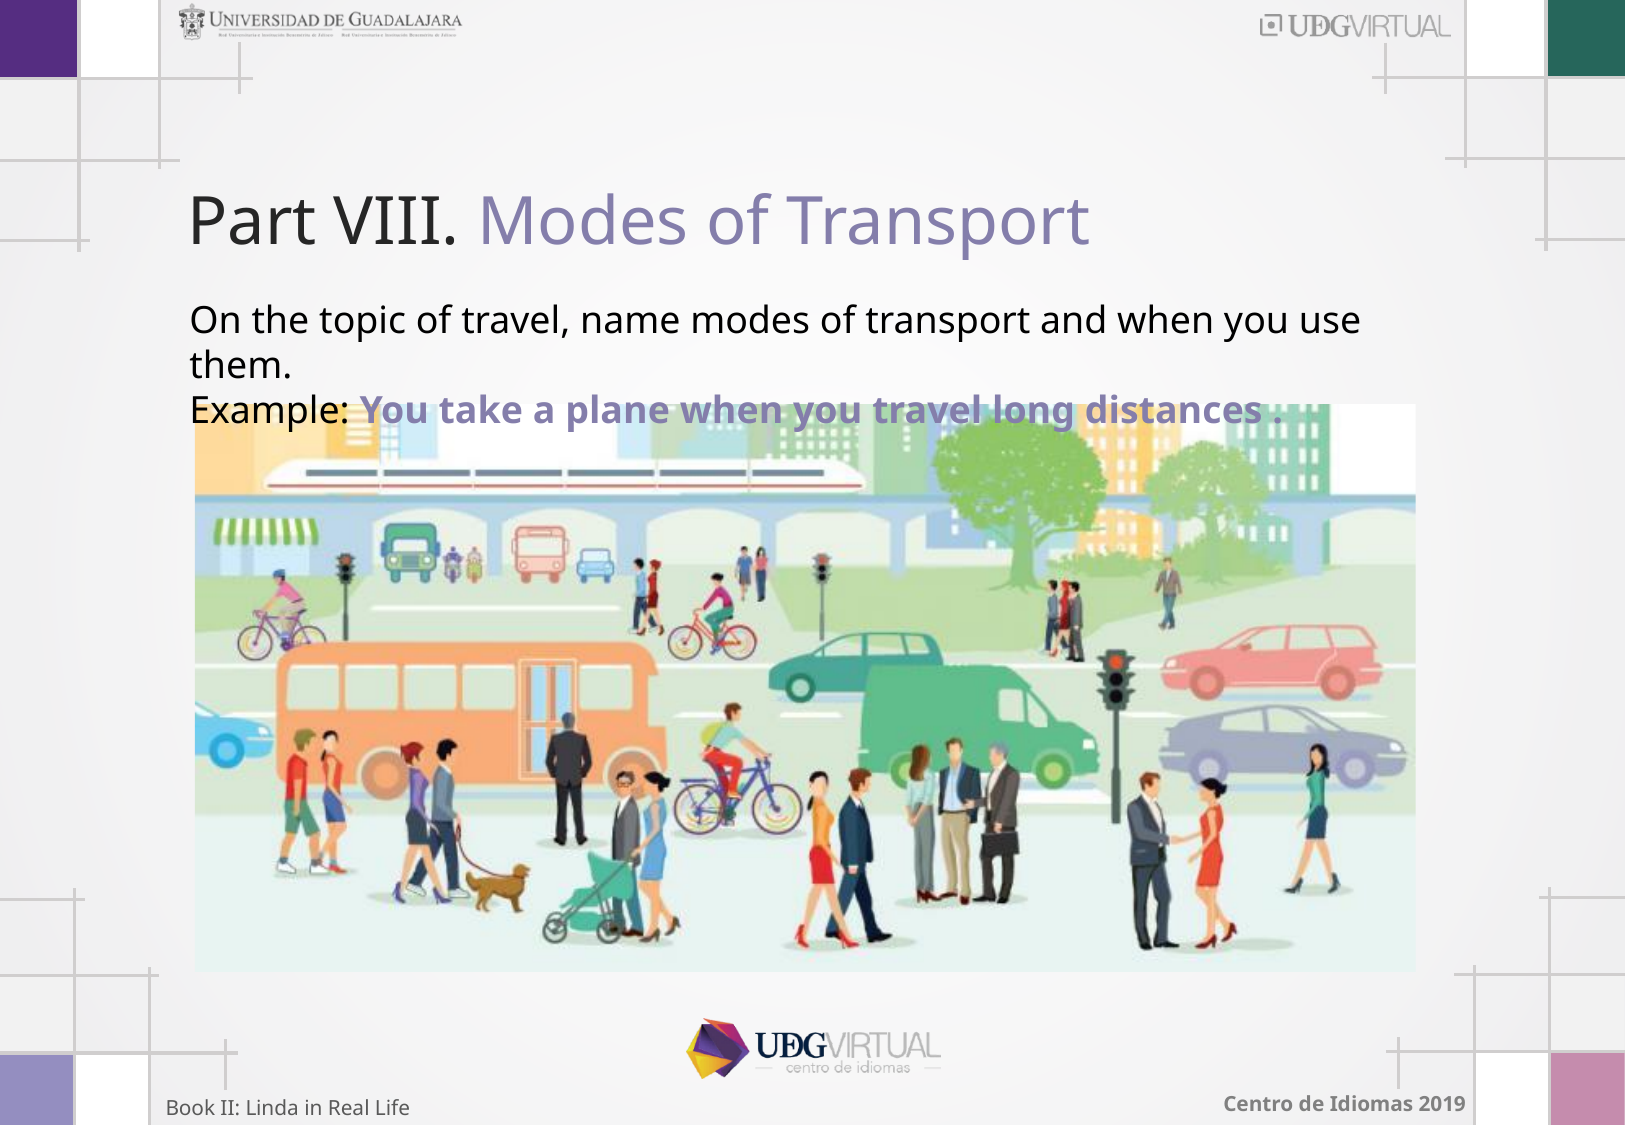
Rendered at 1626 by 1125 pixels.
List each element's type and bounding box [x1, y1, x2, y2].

text_box [0, 0, 1625, 1125]
picture [686, 1018, 941, 1079]
picture [194, 404, 1416, 972]
